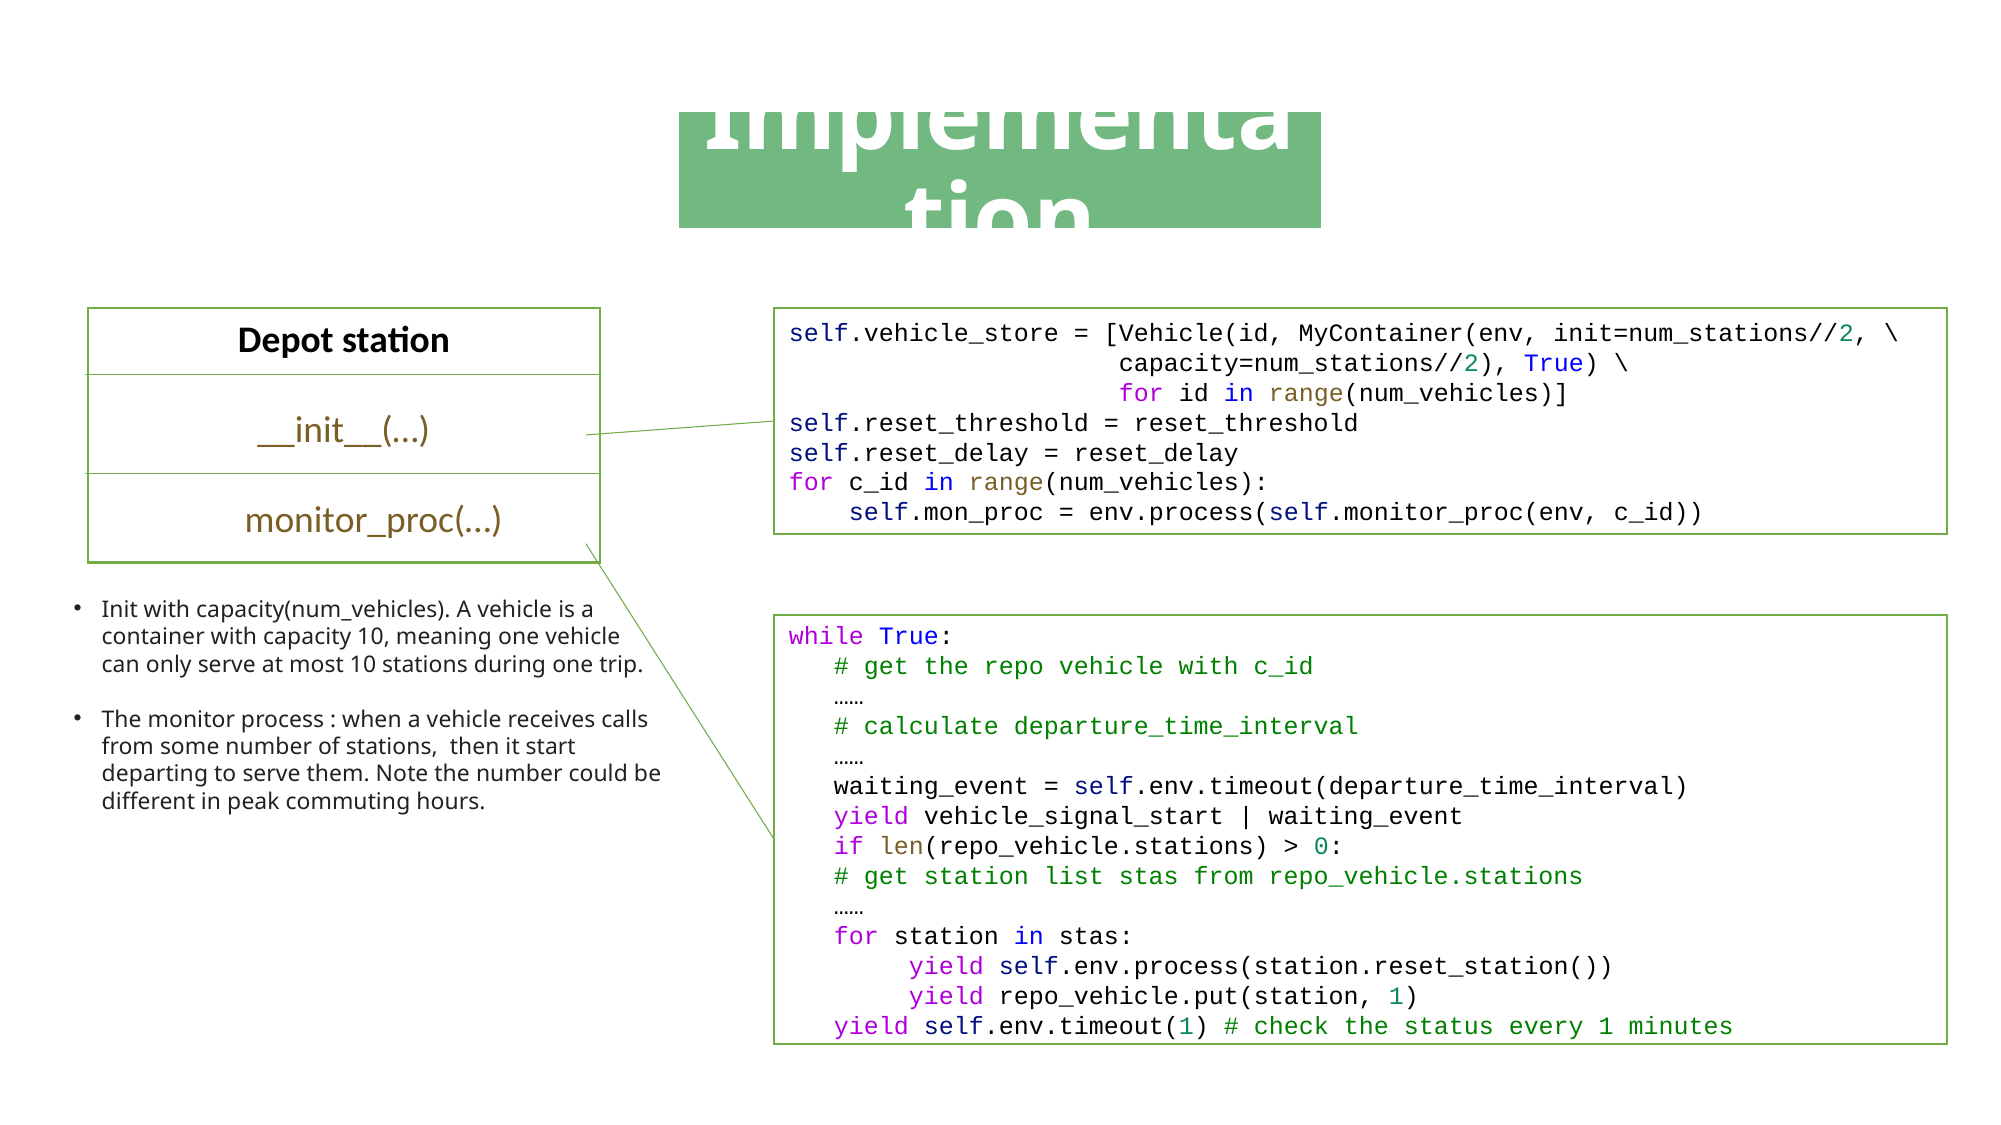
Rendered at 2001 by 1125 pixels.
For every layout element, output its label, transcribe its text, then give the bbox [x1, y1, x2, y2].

text_box Init with capacity(num_vehicles). A vehicle is a container with capacity 10, meaning one vehicle can only serve at most 10 stations during one trip. The monitor process : when a vehicle receives calls from some number of stations, then it start departing to serve them. Note the number could be different in peak commuting hours. [58, 586, 585, 822]
text_box self.vehicle_store = [Vehicle(id, MyContainer(env, init=num_stations//2, \ capacity=num_stations//2), True) \ for id in range(num_vehicles)] self.reset_threshold = reset_threshold self.reset_delay = reset_delay for c_id in range(num_vehicles): self.mon_proc = env.process(self.monitor_proc(env, c_id)) [773, 307, 1948, 535]
text_box Depot station __init__(…) monitor_proc(…) [87, 307, 601, 564]
text_box Implementation [678, 111, 1322, 229]
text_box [585, 421, 775, 435]
text_box while True: # get the repo vehicle with c_id …… # calculate departure_time_interval …… waiting_event = self.env.timeout(departure_time_interval) yield vehicle_signal_start | waiting_event if len(repo_vehicle.stations) > 0: # get station list stas from repo_vehicle.stations …… for station in stas: yield self.env.process(station.reset_station()) yield repo_vehicle.put(station, 1) yield self.env.timeout(1) # check the status every 1 minutes [773, 614, 1948, 1045]
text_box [585, 543, 775, 840]
